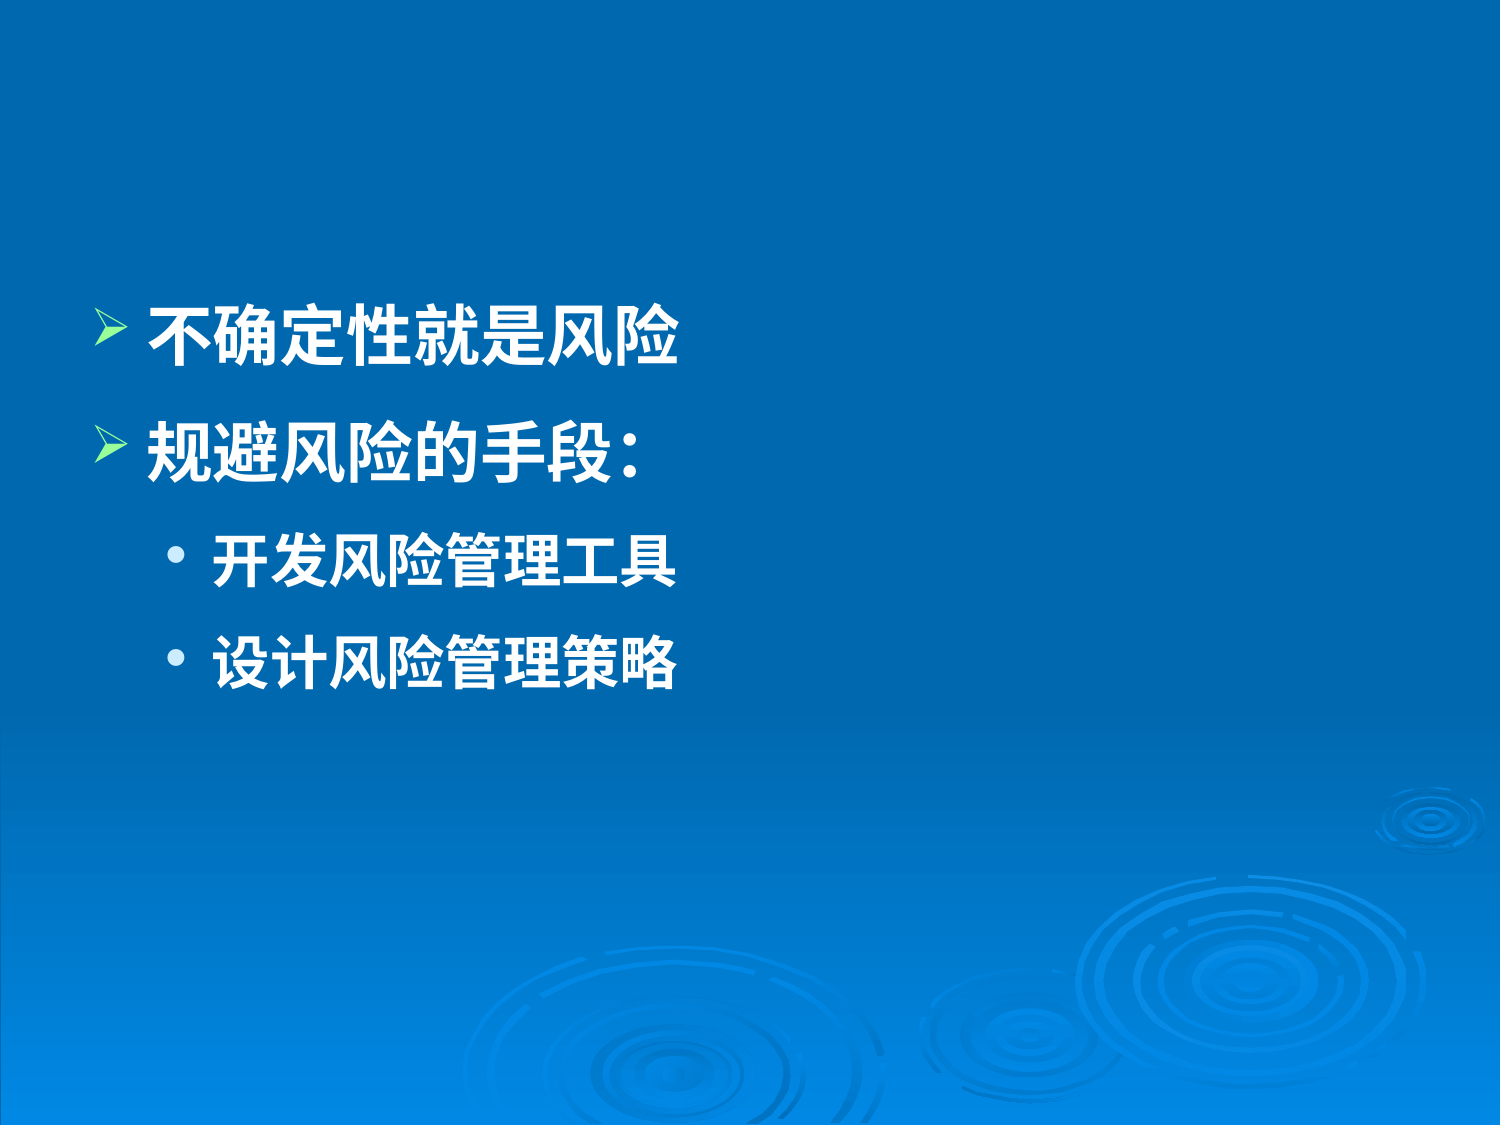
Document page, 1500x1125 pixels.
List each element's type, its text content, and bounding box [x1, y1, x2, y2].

list 不确定性就是风险 规避风险的手段： 开发风险管理工具 设计风险管理策略 [74, 262, 1426, 1006]
